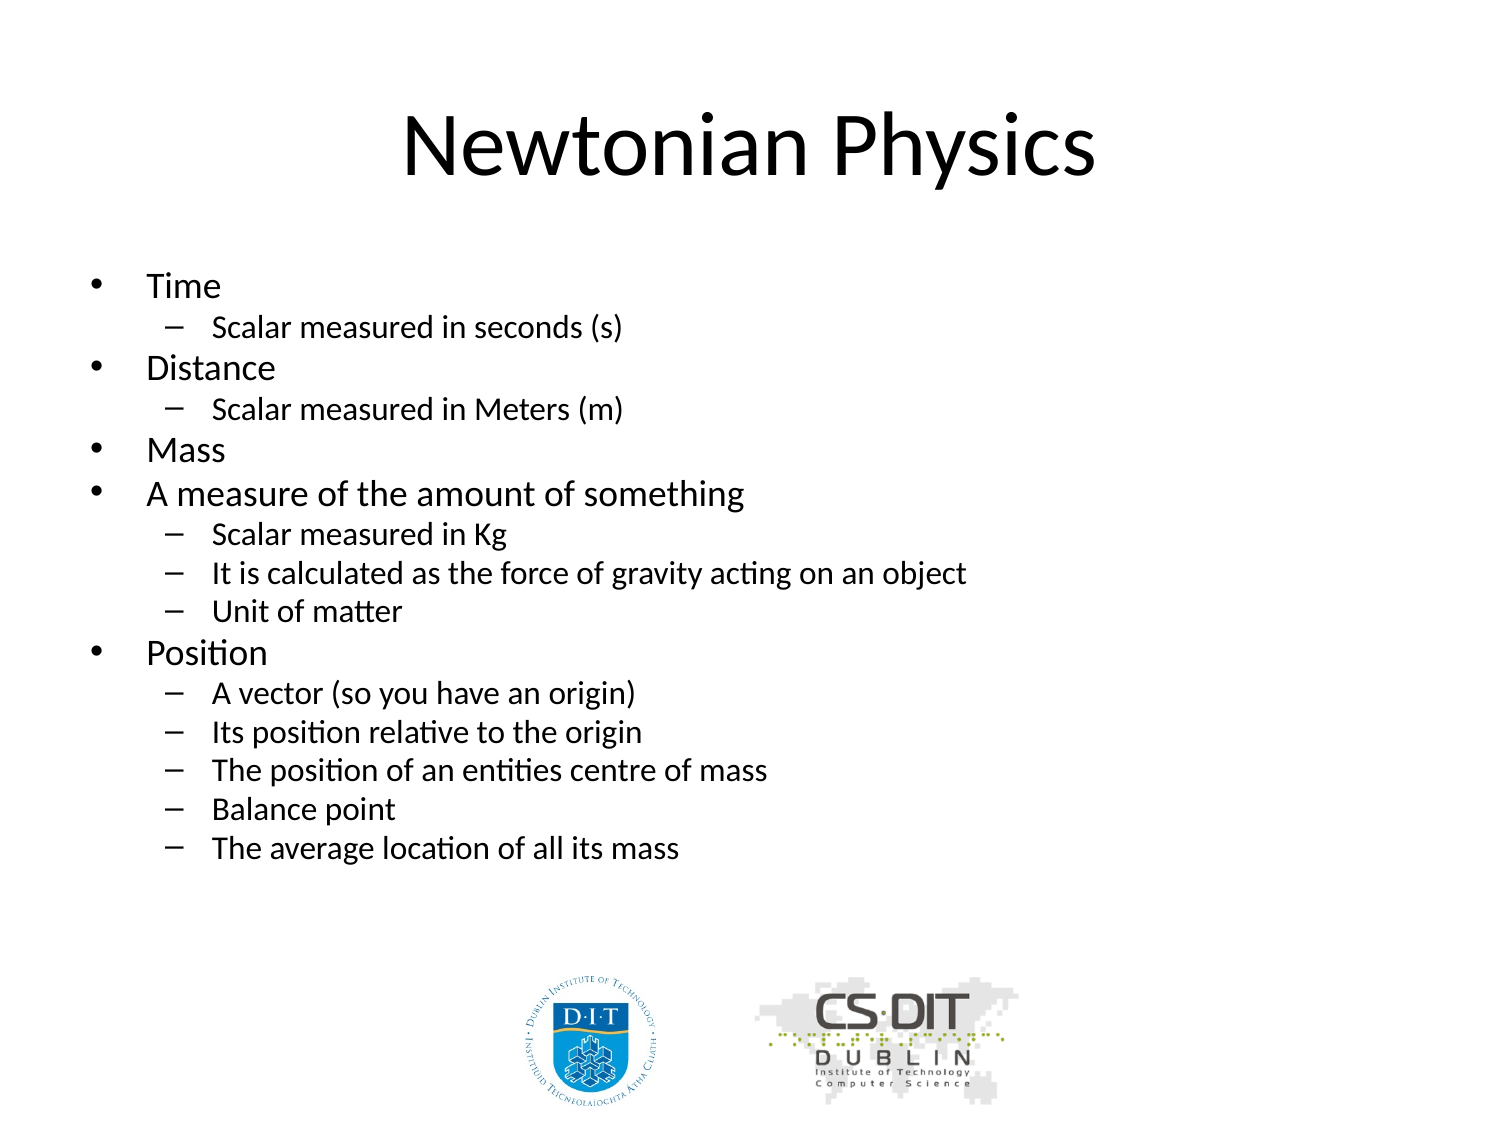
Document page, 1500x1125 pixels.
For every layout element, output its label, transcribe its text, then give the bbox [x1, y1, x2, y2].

title Newtonian Physics [75, 45, 1425, 233]
picture [738, 1005, 1034, 1125]
picture [525, 1005, 656, 1106]
list Time Scalar measured in seconds (s) Distance Scalar measured in Meters (m) Mass A measure of the amount of something Scalar measured in Kg It is calculated as the force of gravity acting on an object Unit of matter Position A vector (so you have an origin) Its position relative to the origin The position of an entities centre of mass Balance point The average location of all its mass [75, 262, 1425, 1005]
